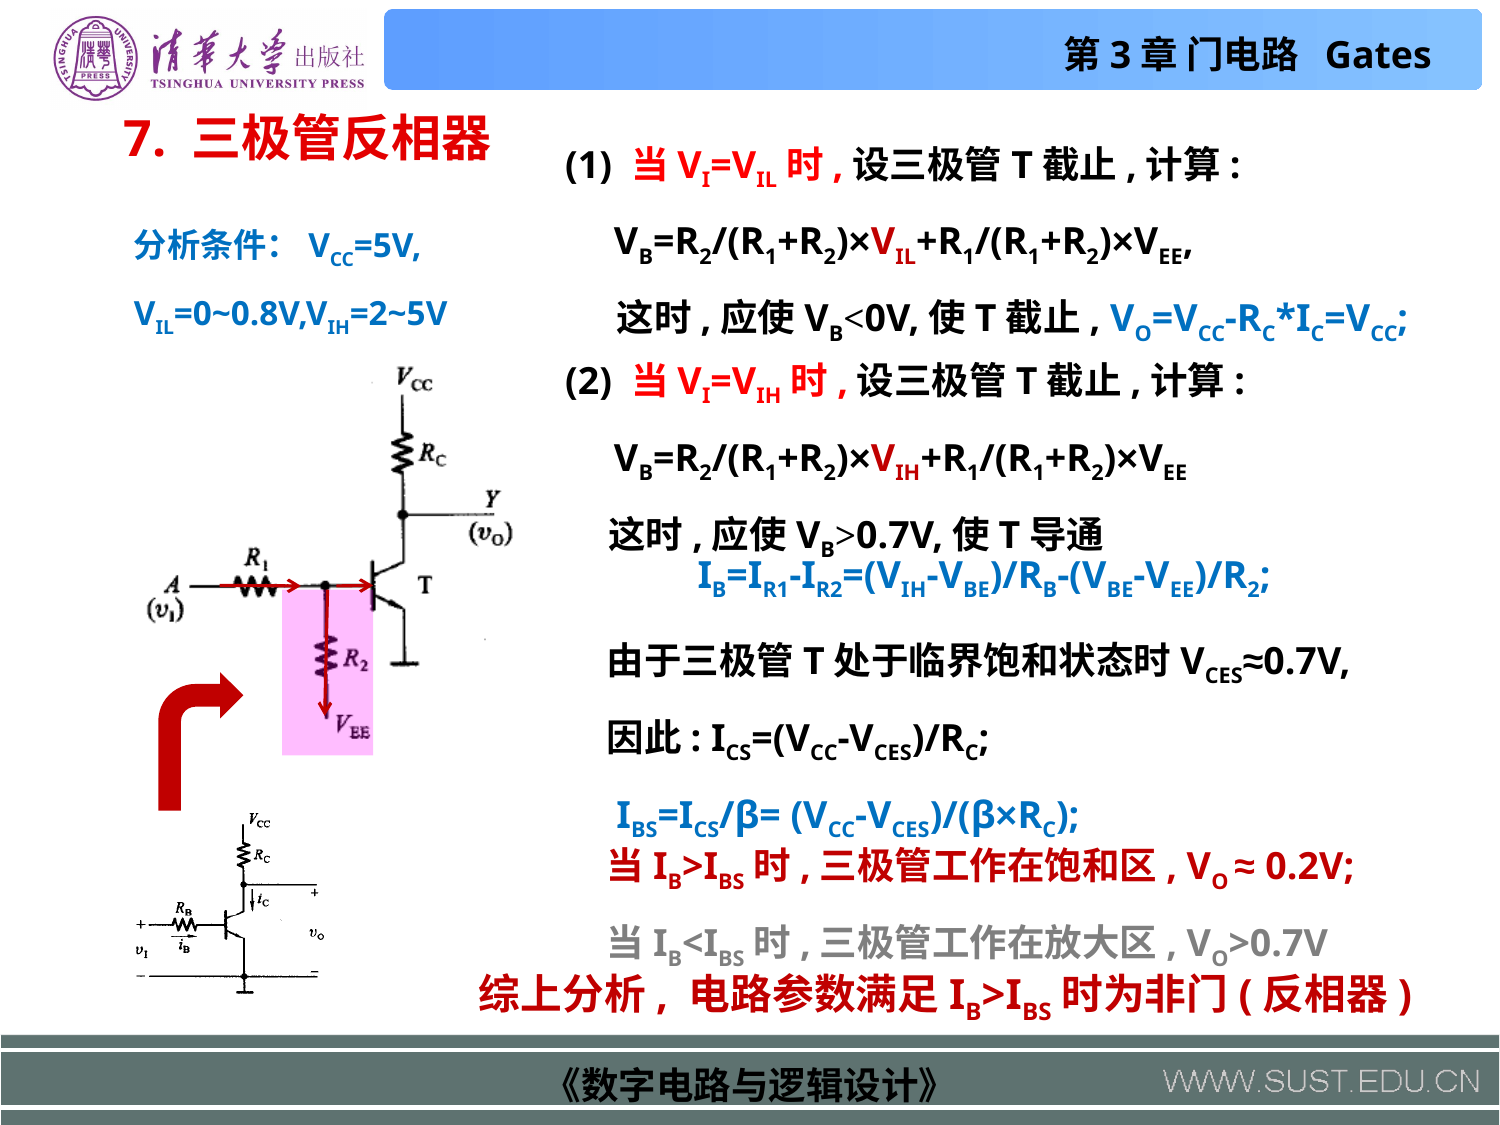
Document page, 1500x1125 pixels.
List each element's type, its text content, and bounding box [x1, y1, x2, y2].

text_box (1) 当VI=VIL时,设三极管T截止,计算: VB=R2/(R1+R2)×VIL+R1/(R1+R2)×VEE, 这时,应使VB<0V,使T截止, VO=VCC-RC*IC=VCC; [550, 107, 1471, 353]
text_box 7. 三极管反相器 [108, 99, 720, 175]
text_box 由于三极管T处于临界饱和状态时VCES≈0.7V, 因此: ICS=(VCC-VCES)/RC; IBS=ICS/β= (VCC-VCES)/(β×RC); [591, 604, 1428, 809]
picture [116, 809, 337, 1008]
text_box 综上分析, 电路参数满足IB>IBS时为非门(反相器) [464, 960, 1449, 1033]
picture [50, 8, 367, 110]
text_box [158, 756, 181, 809]
text_box 分析条件：VCC=5V, VIL=0~0.8V,VIH=2~5V [119, 194, 510, 346]
text_box 电平表 [1151, 1057, 1492, 1105]
text_box IB=IR1-IR2=(VIH-VBE)/RB-(VBE-VEE)/R2; [672, 543, 1286, 610]
picture [119, 361, 524, 756]
text_box (2) 当VI=VIH时,设三极管T截止,计算: VB=R2/(R1+R2)×VIH+R1/(R1+R2)×VEE 这时,应使VB>0.7V,使T导通 [550, 324, 1462, 570]
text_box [324, 589, 328, 716]
text_box 当IB>IBS时,三极管工作在饱和区, VO ≈ 0.2V; 当IB<IBS时,三极管工作在放大区, VO>0.7V [591, 809, 1428, 978]
